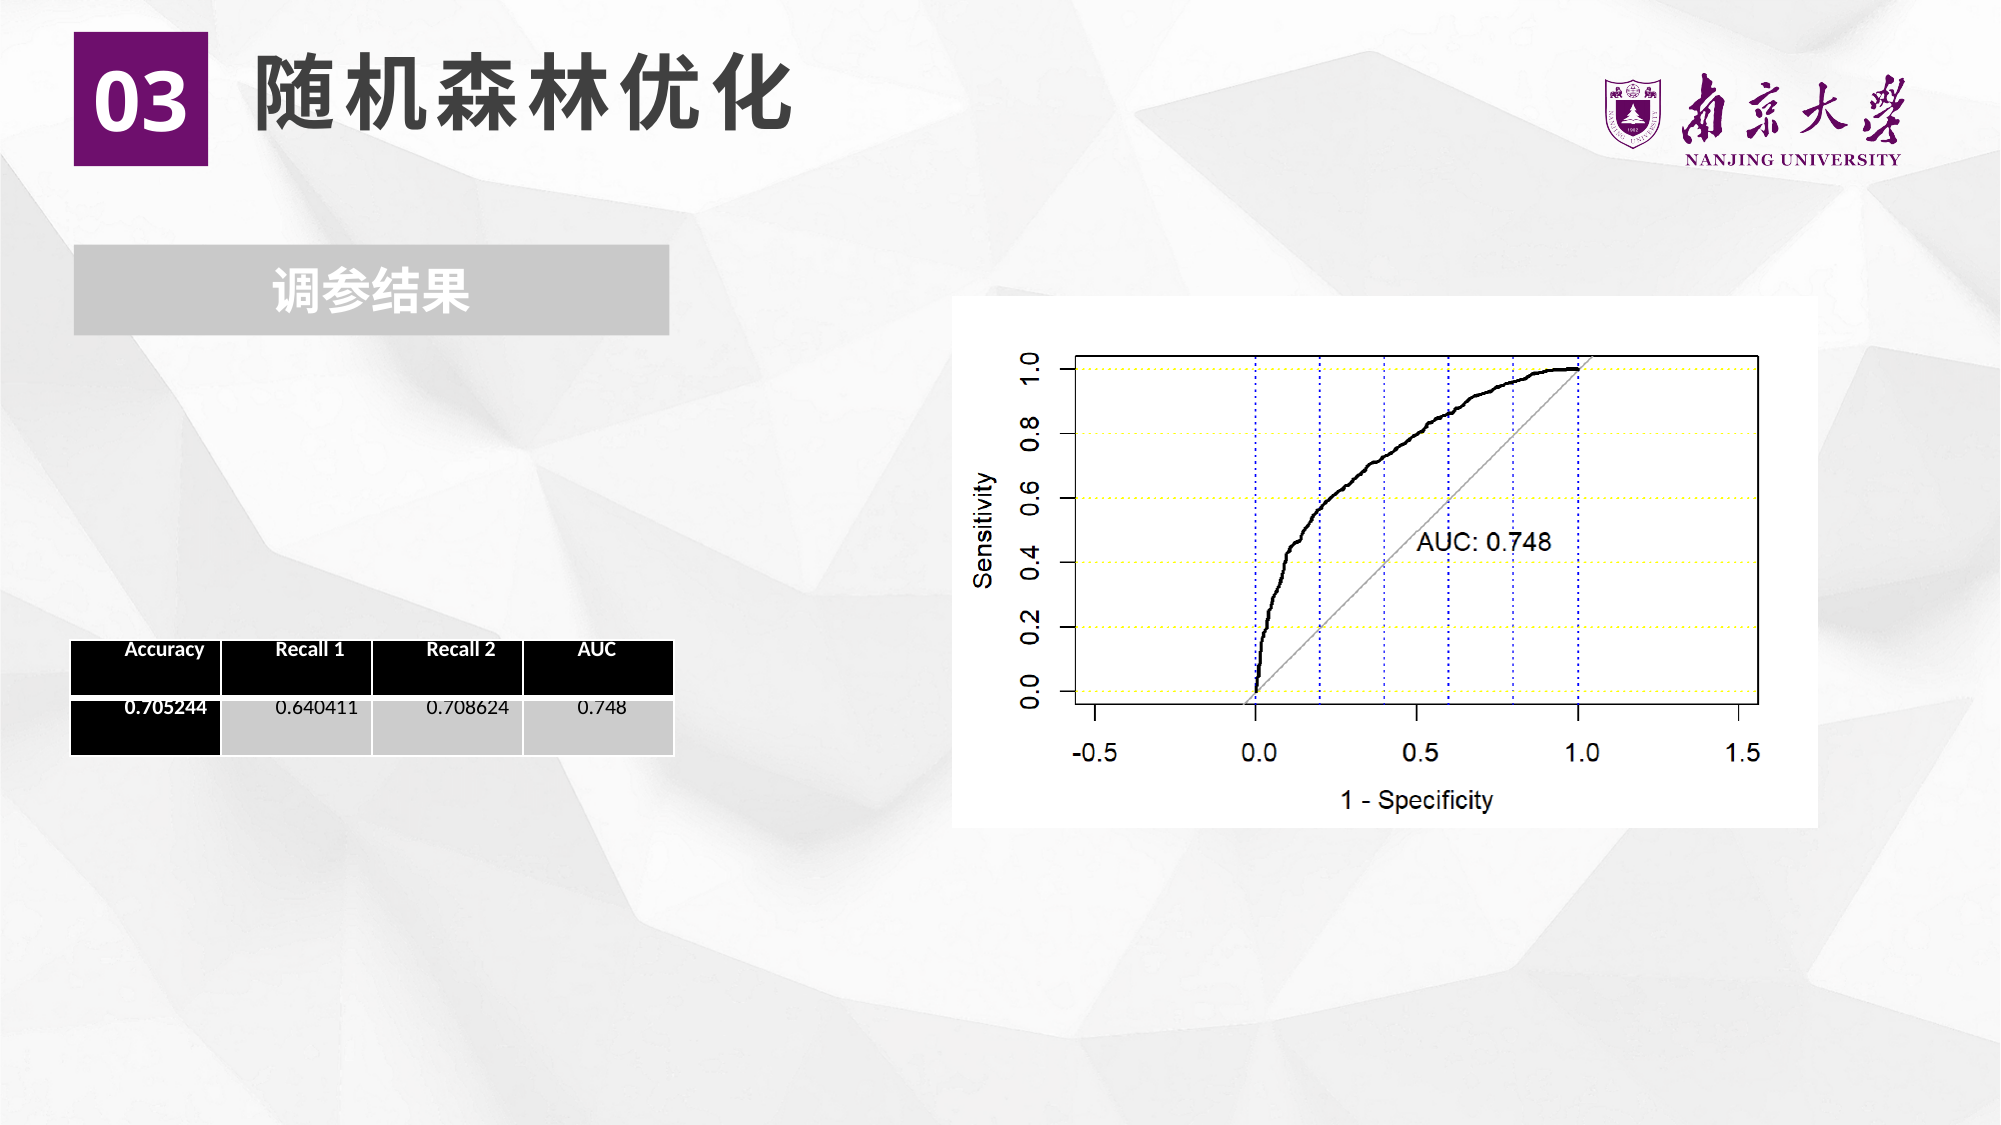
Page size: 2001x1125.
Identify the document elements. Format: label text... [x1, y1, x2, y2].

table_cell 0.708624 [373, 701, 522, 755]
table_header Recall 1 [222, 641, 371, 695]
table_cell 0.705244 [71, 701, 220, 755]
table_cell 0.748 [524, 701, 673, 755]
table_cell 0.640411 [222, 701, 371, 755]
text_box 调参结果 [73, 244, 670, 336]
table_header AUC [524, 641, 673, 695]
table_header Accuracy [71, 641, 220, 695]
text_box 随机森林优化 [239, 32, 1047, 148]
picture [0, 0, 2001, 1125]
table_header Recall 2 [373, 641, 522, 695]
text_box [44, 31, 239, 167]
